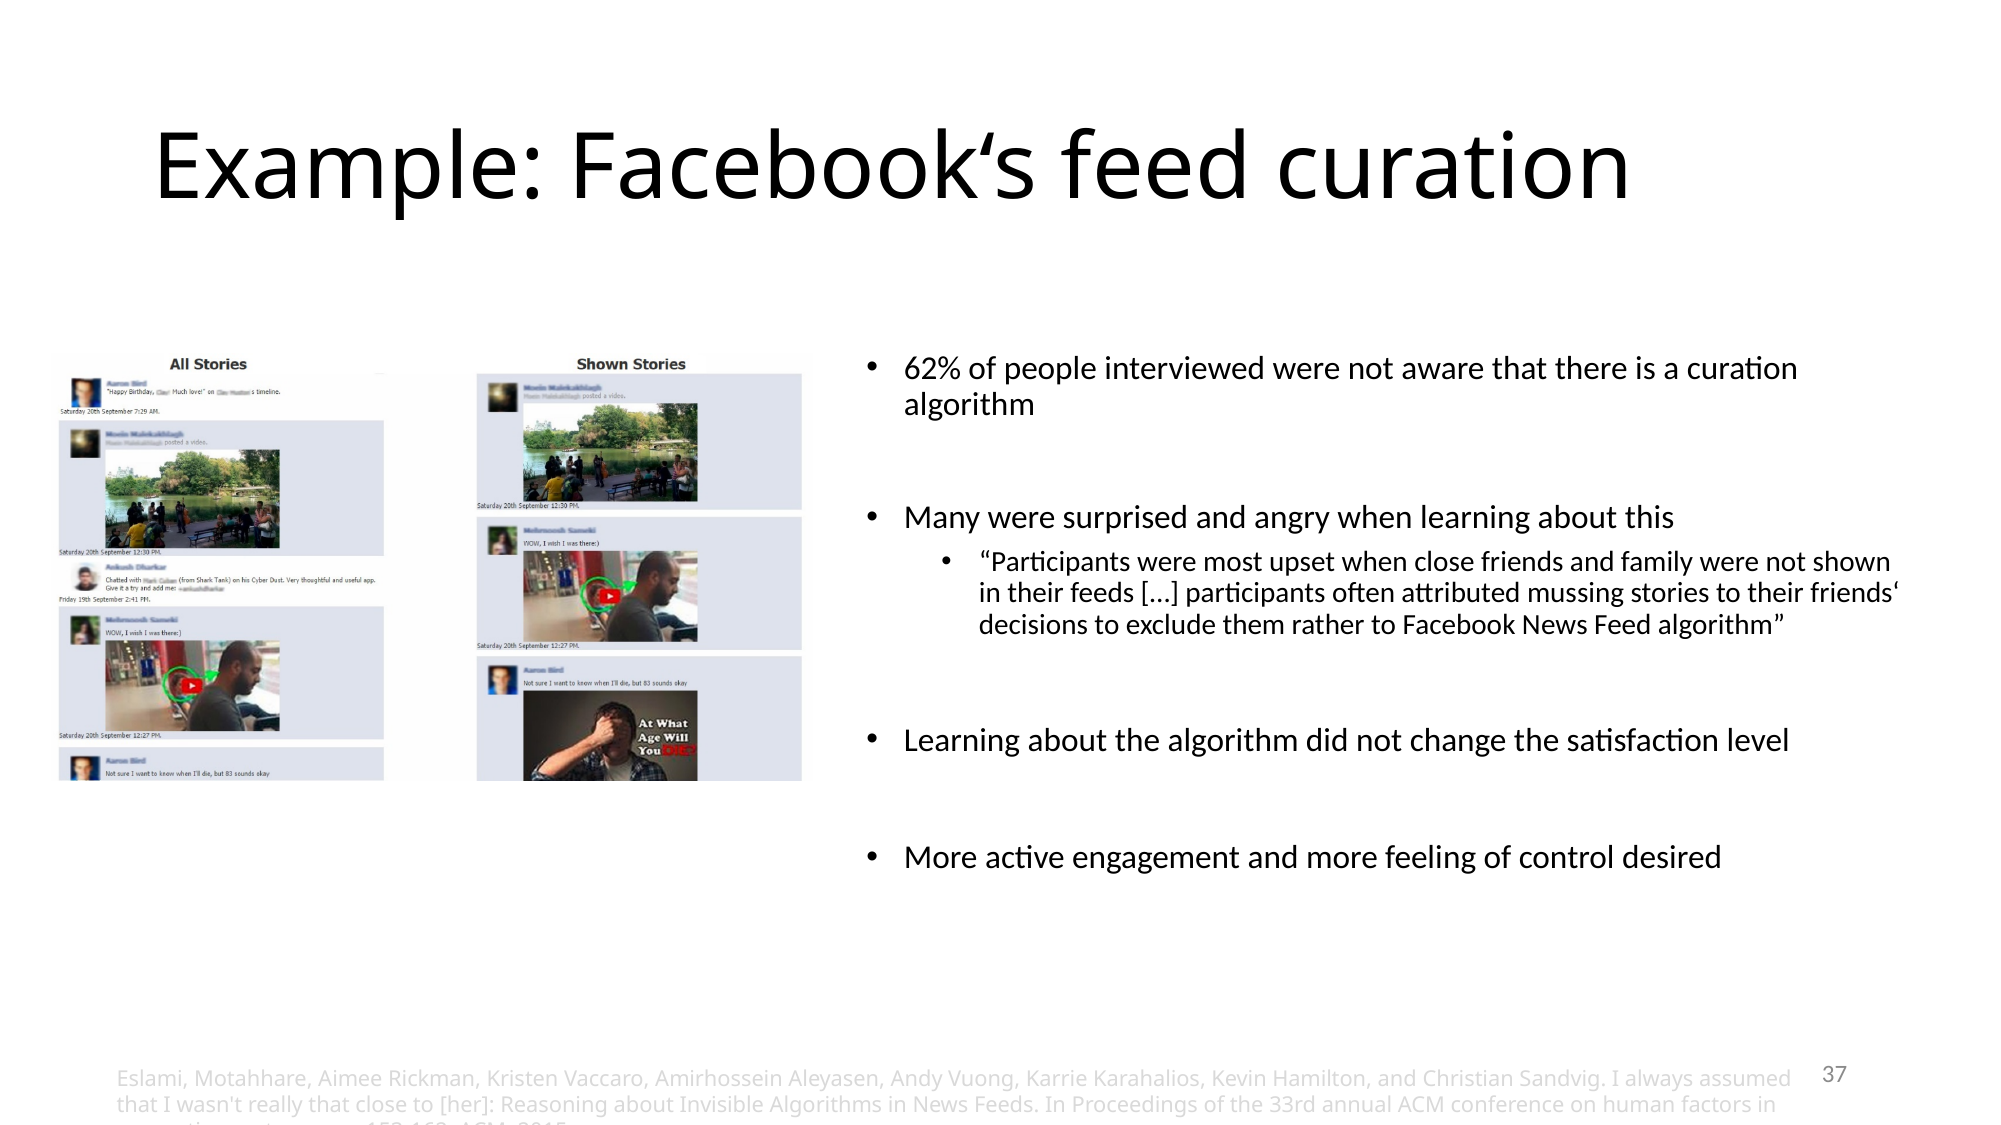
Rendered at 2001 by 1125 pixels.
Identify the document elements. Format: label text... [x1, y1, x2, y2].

title Example: Facebook‘s feed curation [137, 59, 1863, 278]
slide_number 37 [1412, 1042, 1863, 1103]
picture [51, 349, 816, 790]
list 62% of people interviewed were not aware that there is a curation algorithm Many were surprised and angry when learning about this “Participants were most upset when close friends and family were not shown in their feeds […] participants often attributed mussing stories to their friends‘ decisions to exclude them rather to Facebook News Feed algorithm” Learning about the algorithm did not change the satisfaction level More active engagement and more feeling of control desired [851, 343, 1928, 1057]
text_box Eslami, Motahhare, Aimee Rickman, Kristen Vaccaro, Amirhossein Aleyasen, Andy Vuong, Karrie Karahalios, Kevin Hamilton, and Christian Sandvig. I always assumed that I wasn't really that close to [her]: Reasoning about Invisible Algorithms in News Feeds. In Proceedings of the 33rd annual ACM conference on human factors in computing systems, pp. 153-162. ACM, 2015. [101, 1056, 1844, 1125]
